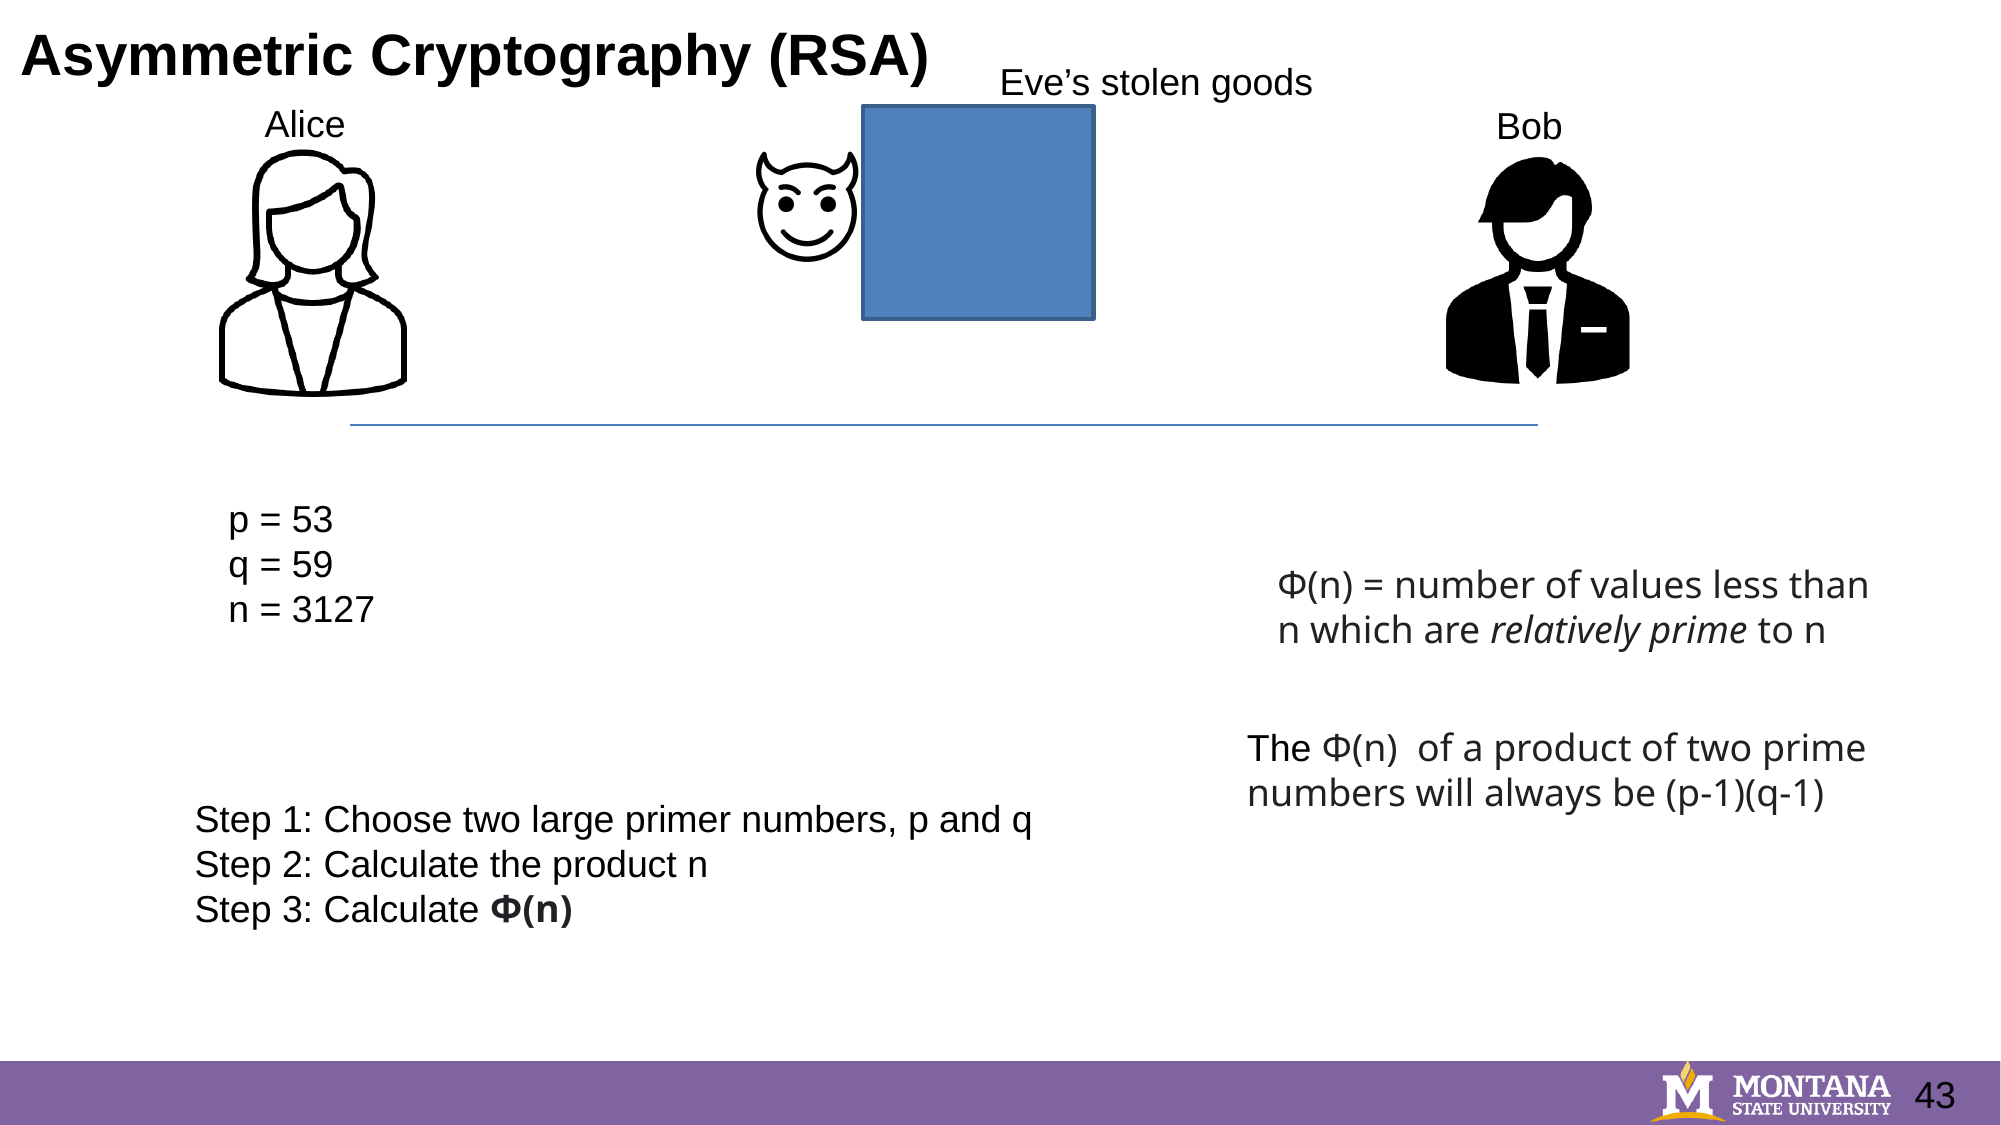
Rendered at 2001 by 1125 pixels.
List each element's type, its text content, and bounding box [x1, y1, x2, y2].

picture [744, 149, 870, 276]
text_box Alice [249, 92, 788, 153]
text_box [861, 104, 1096, 321]
text_box Step 1: Choose two large primer numbers, p and q Step 2: Calculate the product n Step 3: Calculate Φ(n) [179, 787, 1049, 983]
slide_number 43 [1887, 1072, 1994, 1125]
text_box Φ(n) = number of values less than n which are relatively prime to n [1262, 553, 1900, 658]
text_box Eve’s stolen goods [984, 50, 1329, 111]
text_box Asymmetric Cryptography (RSA) [5, 9, 956, 95]
text_box p = 53 q = 59 n = 3127 [213, 487, 390, 638]
text_box The Φ(n) of a product of two prime numbers will always be (p-1)(q-1) [1232, 716, 1888, 822]
text_box Bob [1481, 94, 2000, 155]
picture [162, 124, 463, 426]
picture [1399, 131, 1676, 407]
picture [1650, 1060, 1891, 1122]
